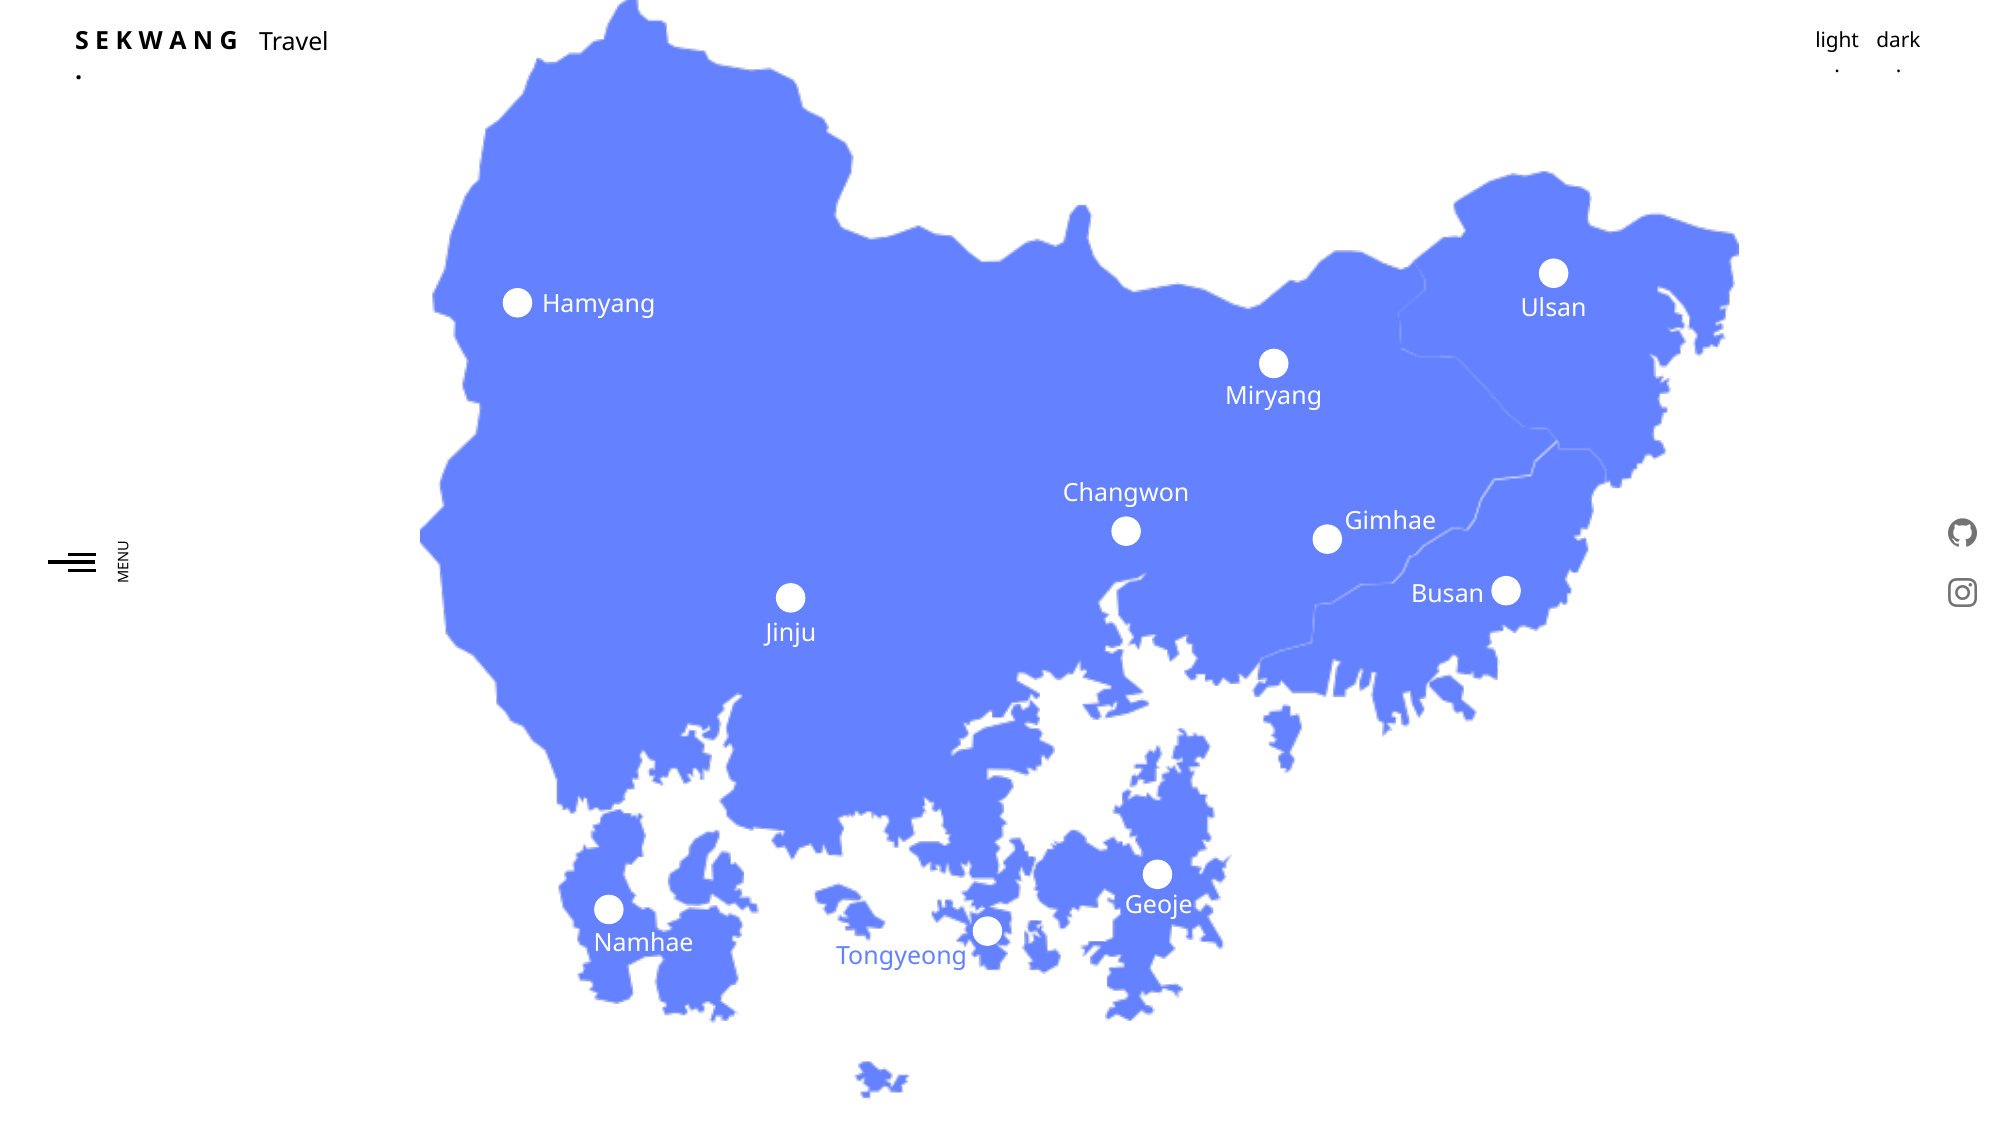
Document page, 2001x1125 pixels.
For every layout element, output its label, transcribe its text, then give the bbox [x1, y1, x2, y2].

text_box Travel [244, 18, 420, 63]
text_box dark. [1861, 19, 1936, 84]
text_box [48, 554, 97, 571]
picture [1948, 518, 1977, 547]
text_box MENU [106, 501, 139, 623]
text_box S E K W A N G . [60, 17, 259, 92]
text_box light. [1799, 19, 1861, 84]
picture [1948, 578, 1977, 607]
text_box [420, 0, 1739, 1100]
